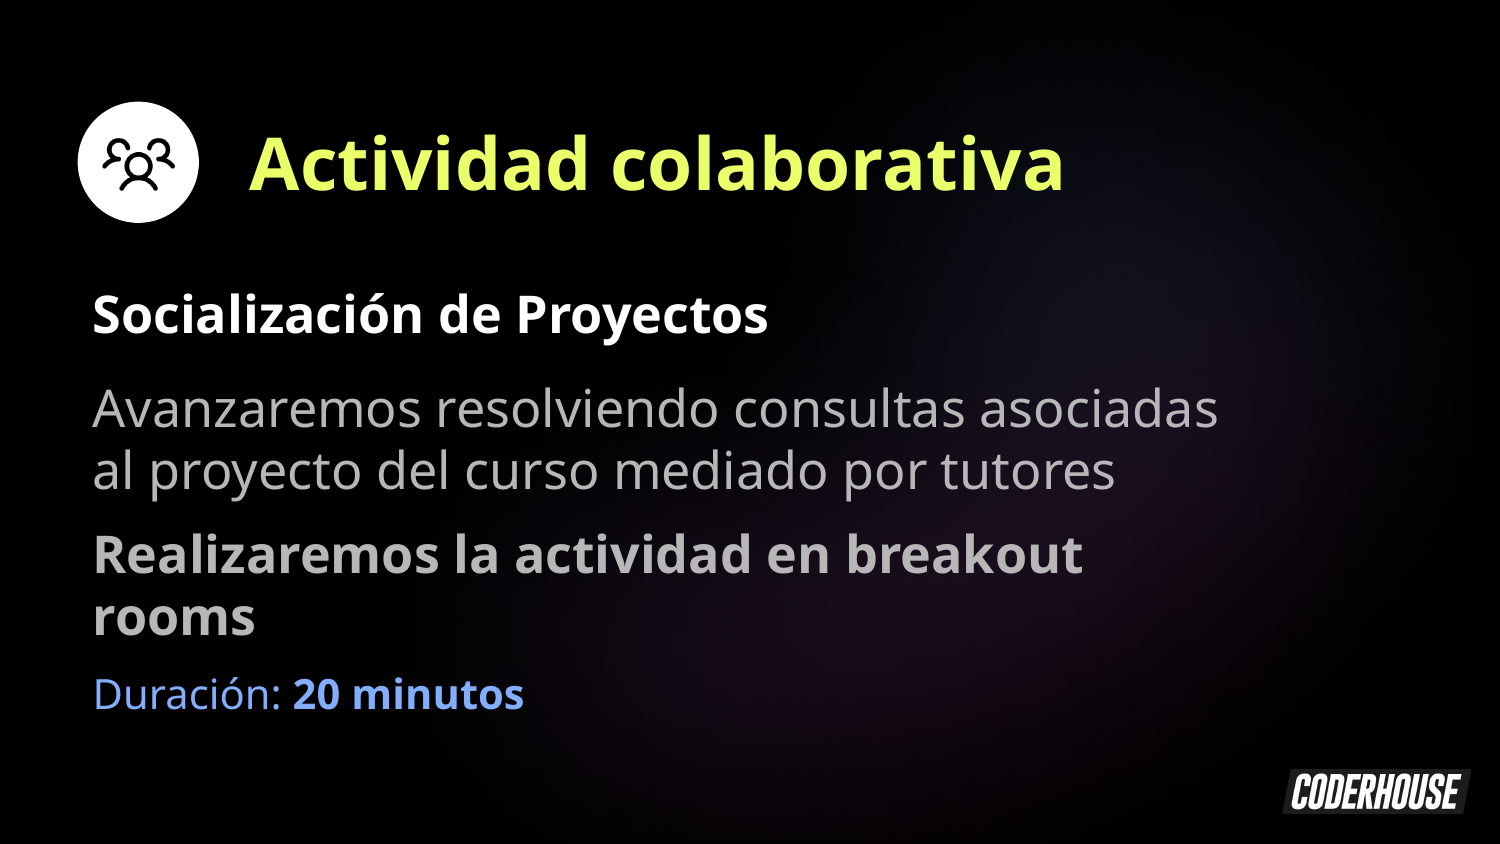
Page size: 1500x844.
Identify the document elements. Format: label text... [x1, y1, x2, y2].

picture [0, 0, 1500, 844]
text_box Avanzaremos resolviendo consultas asociadas al proyecto del curso mediado por tutores Realizaremos la actividad en breakout rooms [77, 360, 1254, 661]
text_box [77, 101, 200, 224]
text_box Actividad colaborativa [234, 112, 1411, 222]
text_box Duración: 20 minutos [77, 661, 1254, 733]
text_box Socialización de Proyectos [77, 266, 1254, 360]
